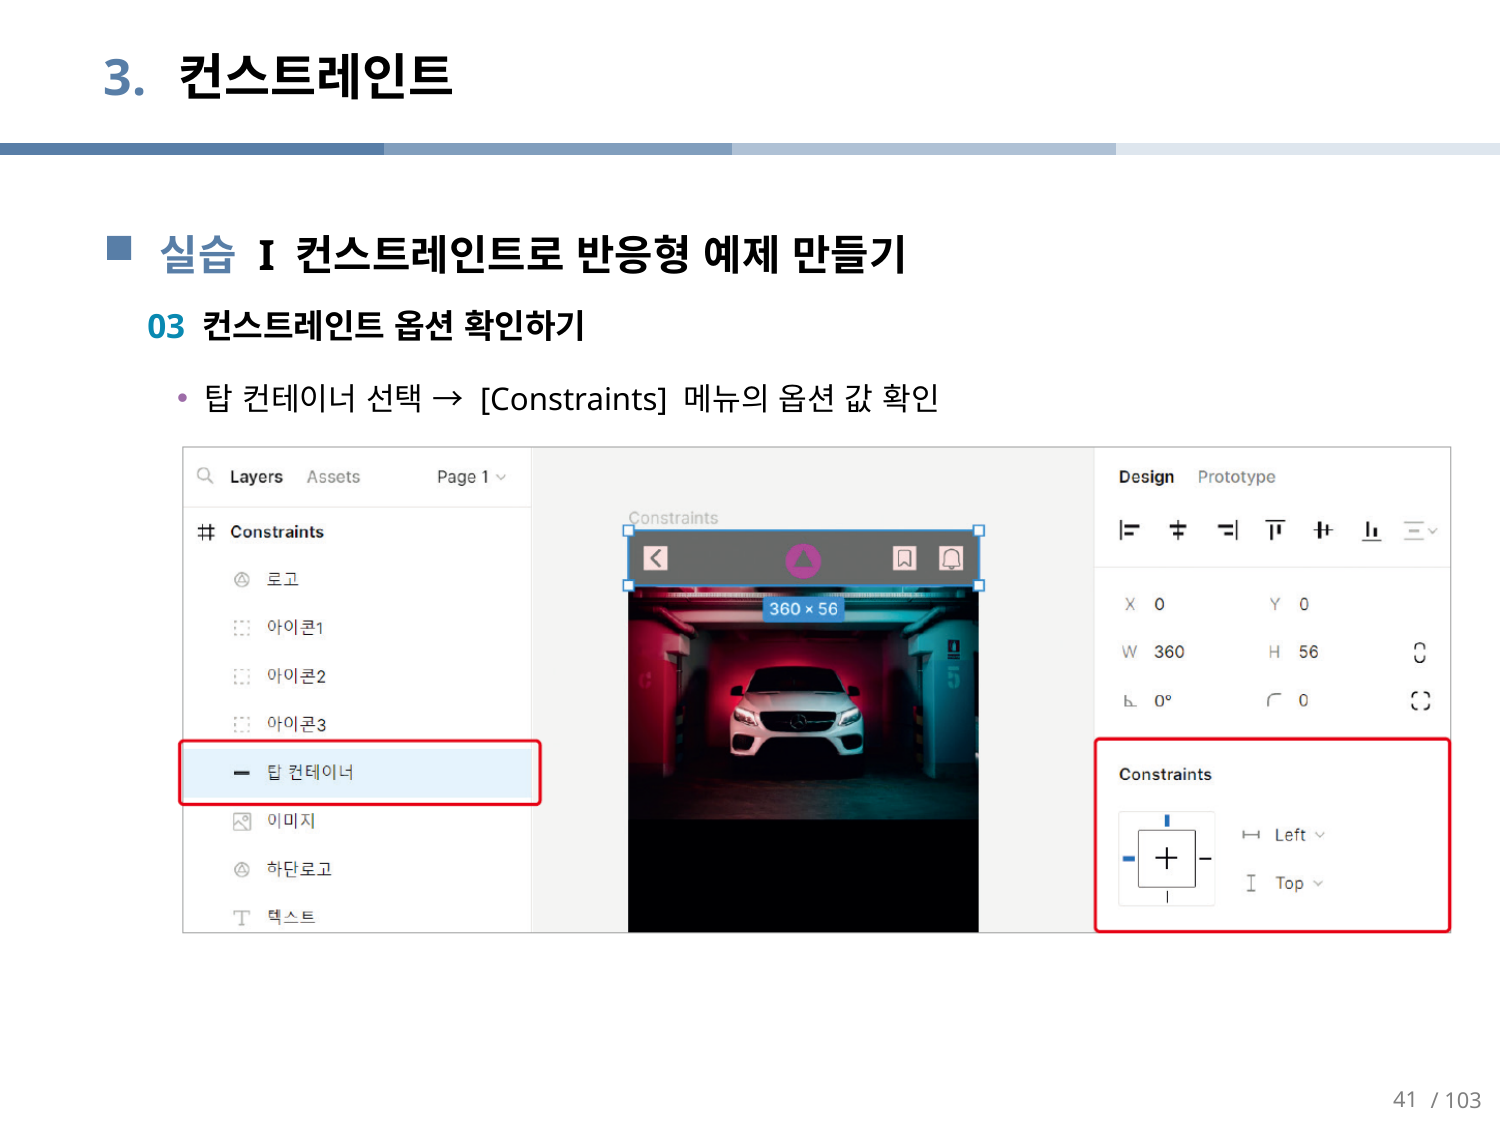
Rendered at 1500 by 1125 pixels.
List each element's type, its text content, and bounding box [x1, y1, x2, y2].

picture [170, 432, 1473, 953]
title 컨스트레인트 [88, 30, 1211, 121]
list 실습 I 컨스트레인트로 반응형 예제 만들기 03 컨스트레인트 옵션 확인하기 탑 컨테이너 선택 → [Constraints] 메뉴의 옵션 값 확인 [88, 196, 1436, 1083]
